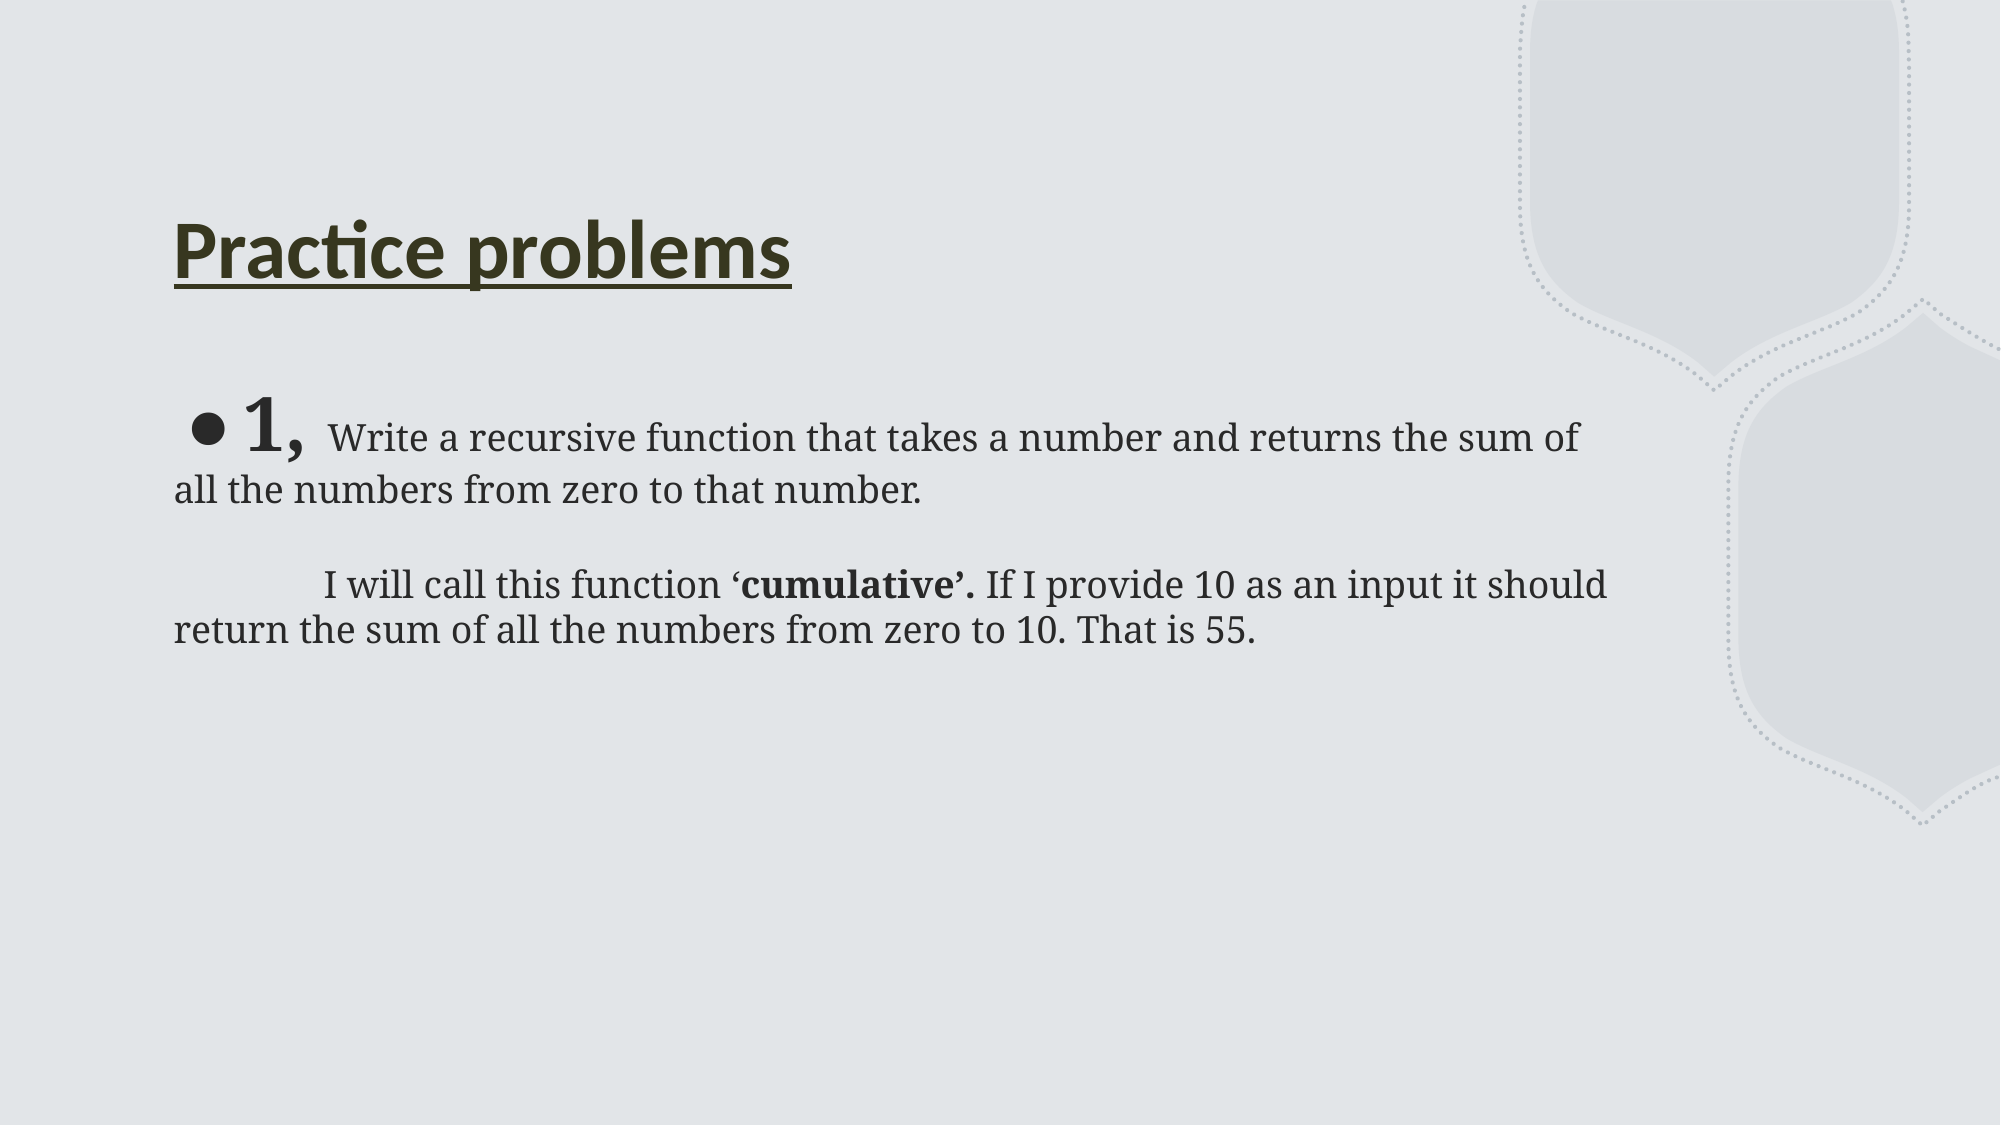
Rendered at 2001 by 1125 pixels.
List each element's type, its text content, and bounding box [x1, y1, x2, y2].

title Practice problems [158, 157, 1648, 332]
list 1, Write a recursive function that takes a number and returns the sum of all the numbers from zero to that number. I will call this function ‘cumulative’. If I provide 10 as an input it should return the sum of all the numbers from zero to 10. That is 55. [158, 368, 1648, 968]
